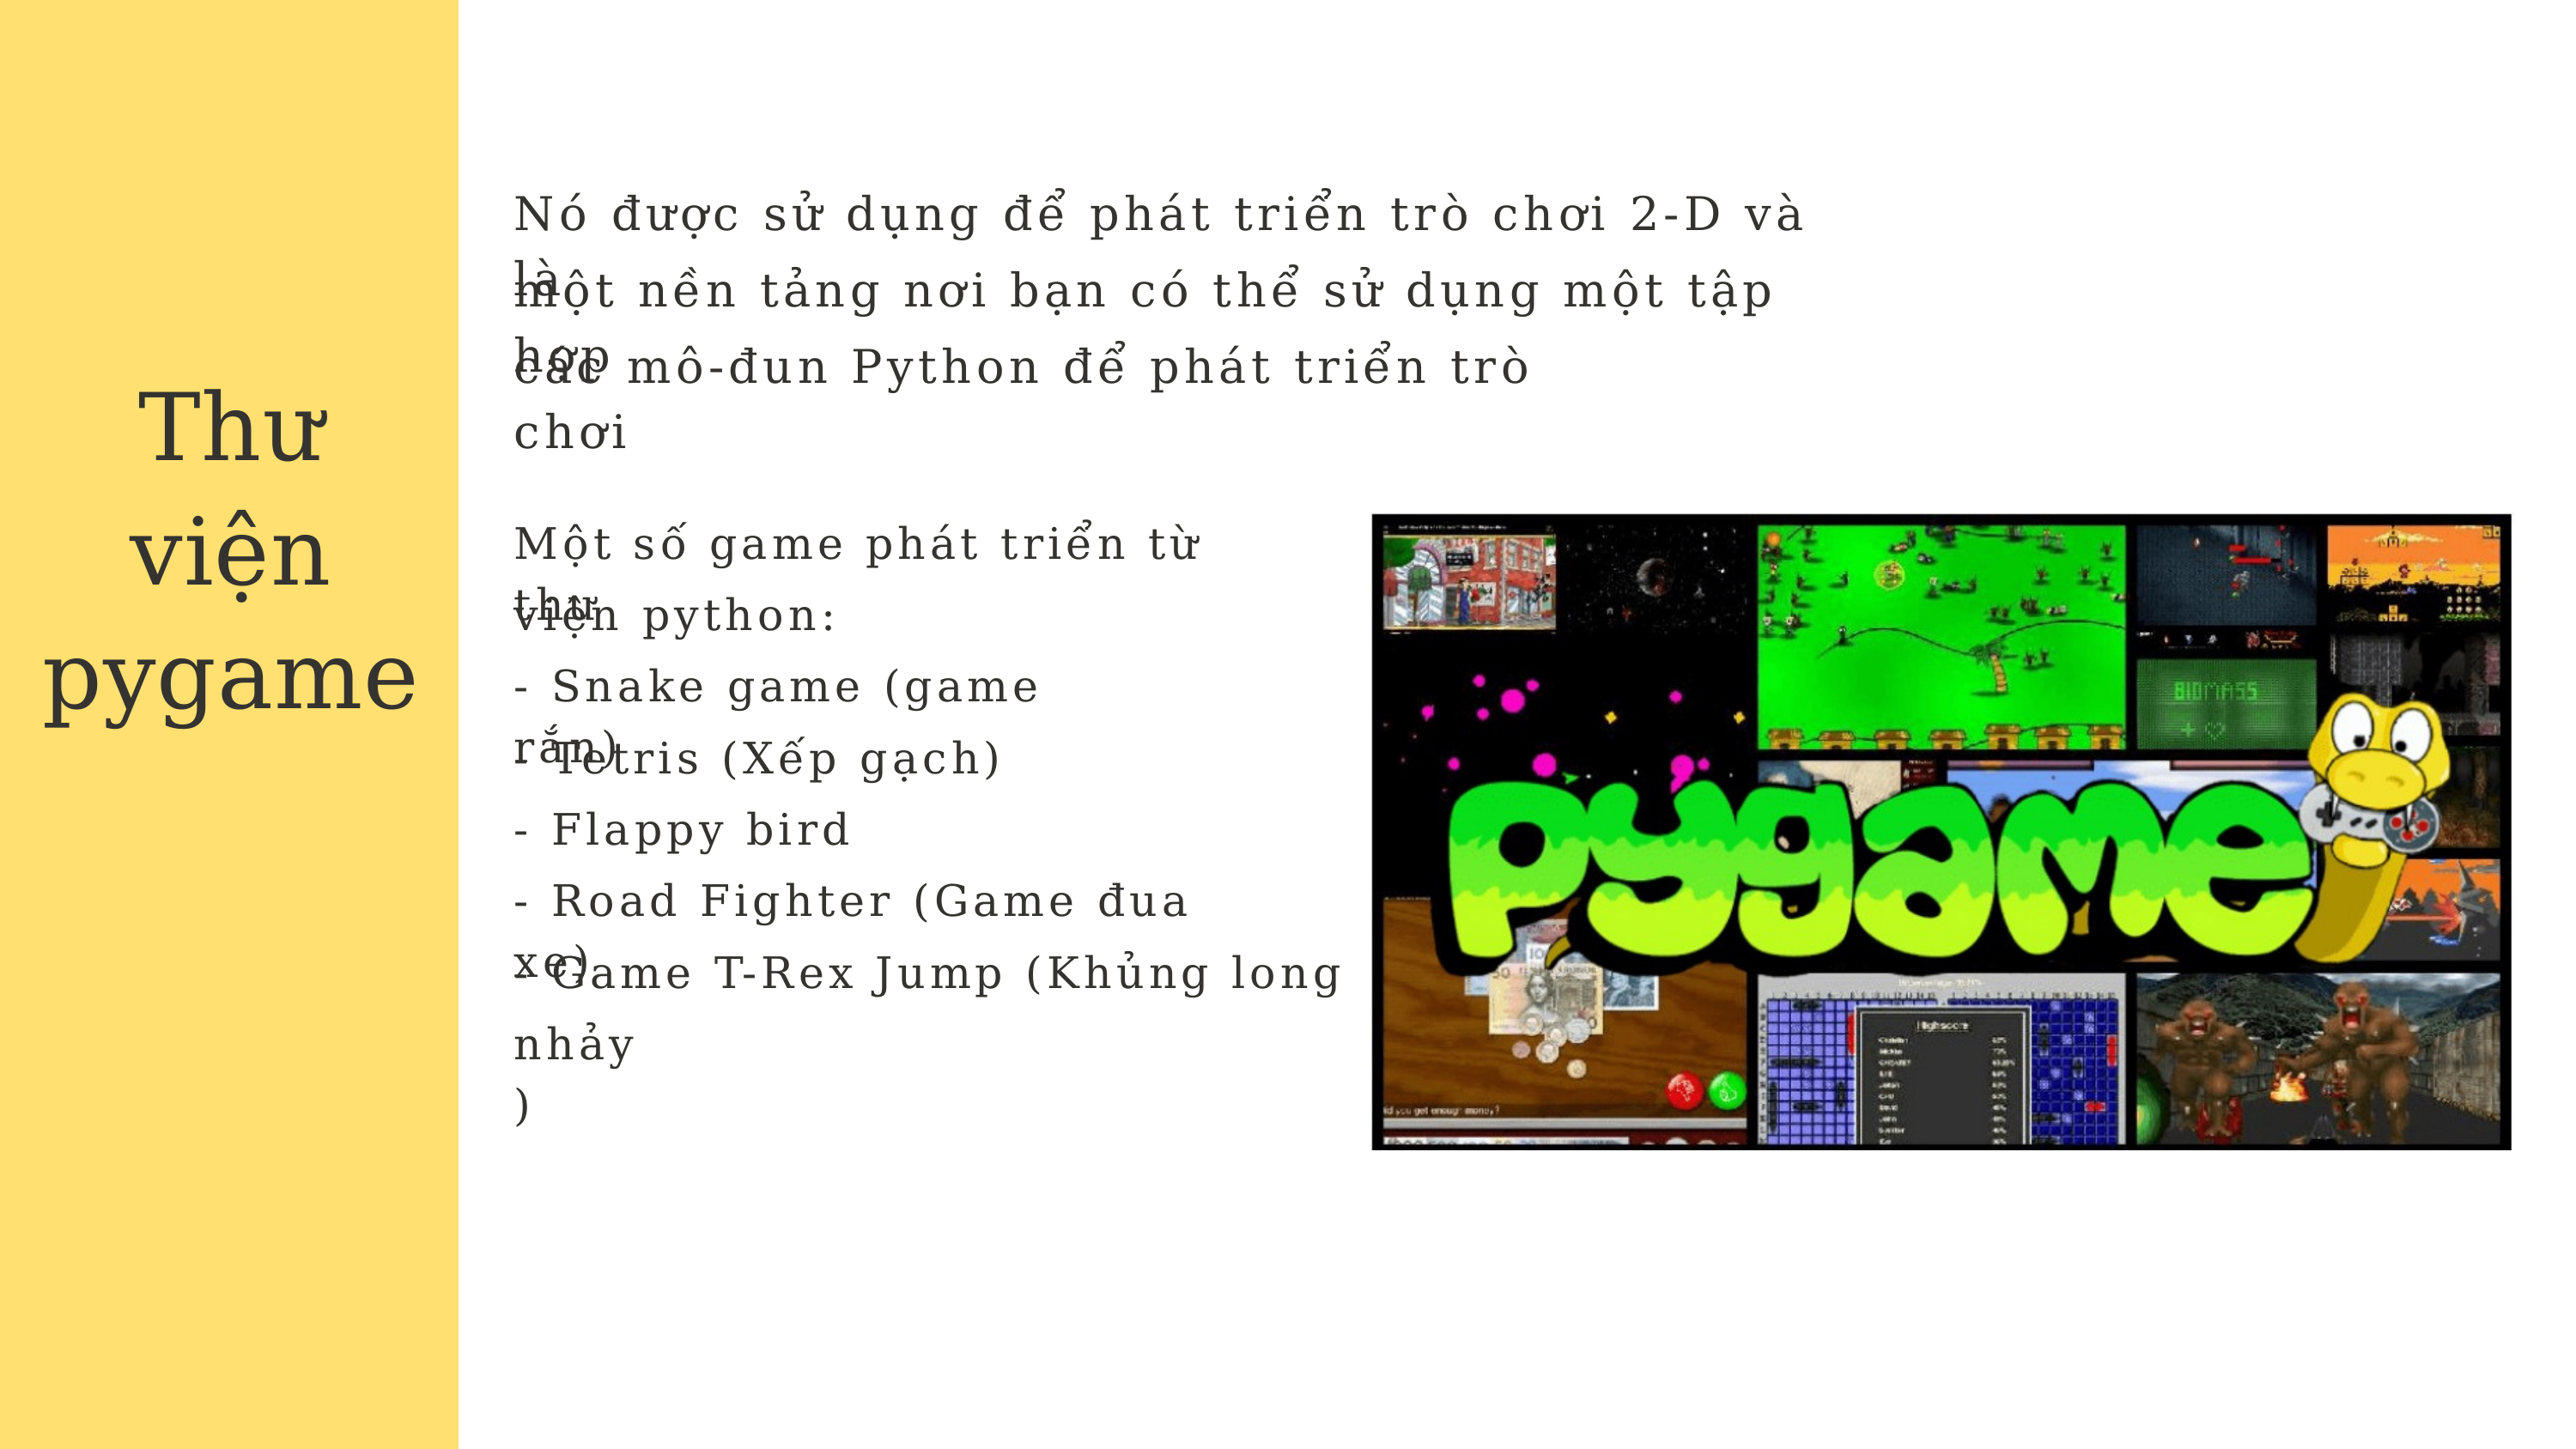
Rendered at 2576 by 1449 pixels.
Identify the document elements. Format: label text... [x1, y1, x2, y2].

text_box các mô-đun Python để phát triển trò chơi [513, 382, 1668, 458]
text_box Một số game phát triển từ thư [513, 506, 1303, 629]
text_box nhảy) [513, 1007, 656, 1130]
text_box một nền tảng nơi bạn có thể sử dụng một tập hợp [513, 251, 1896, 382]
text_box - Road Fighter (Game đua xe) [513, 864, 1287, 936]
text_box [0, 0, 459, 1449]
text_box viện python: [513, 629, 854, 640]
text_box - Tetris (Xếp gạch) [513, 772, 1005, 783]
text_box Nó được sử dụng để phát triển trò chơi 2-D và là [513, 174, 1877, 251]
text_box [1370, 512, 2516, 1150]
text_box - Flappy bird [513, 792, 886, 854]
text_box - Snake game (game rắn) [513, 649, 1167, 772]
text_box - Game T-Rex Jump (Khủng long [513, 936, 1347, 997]
